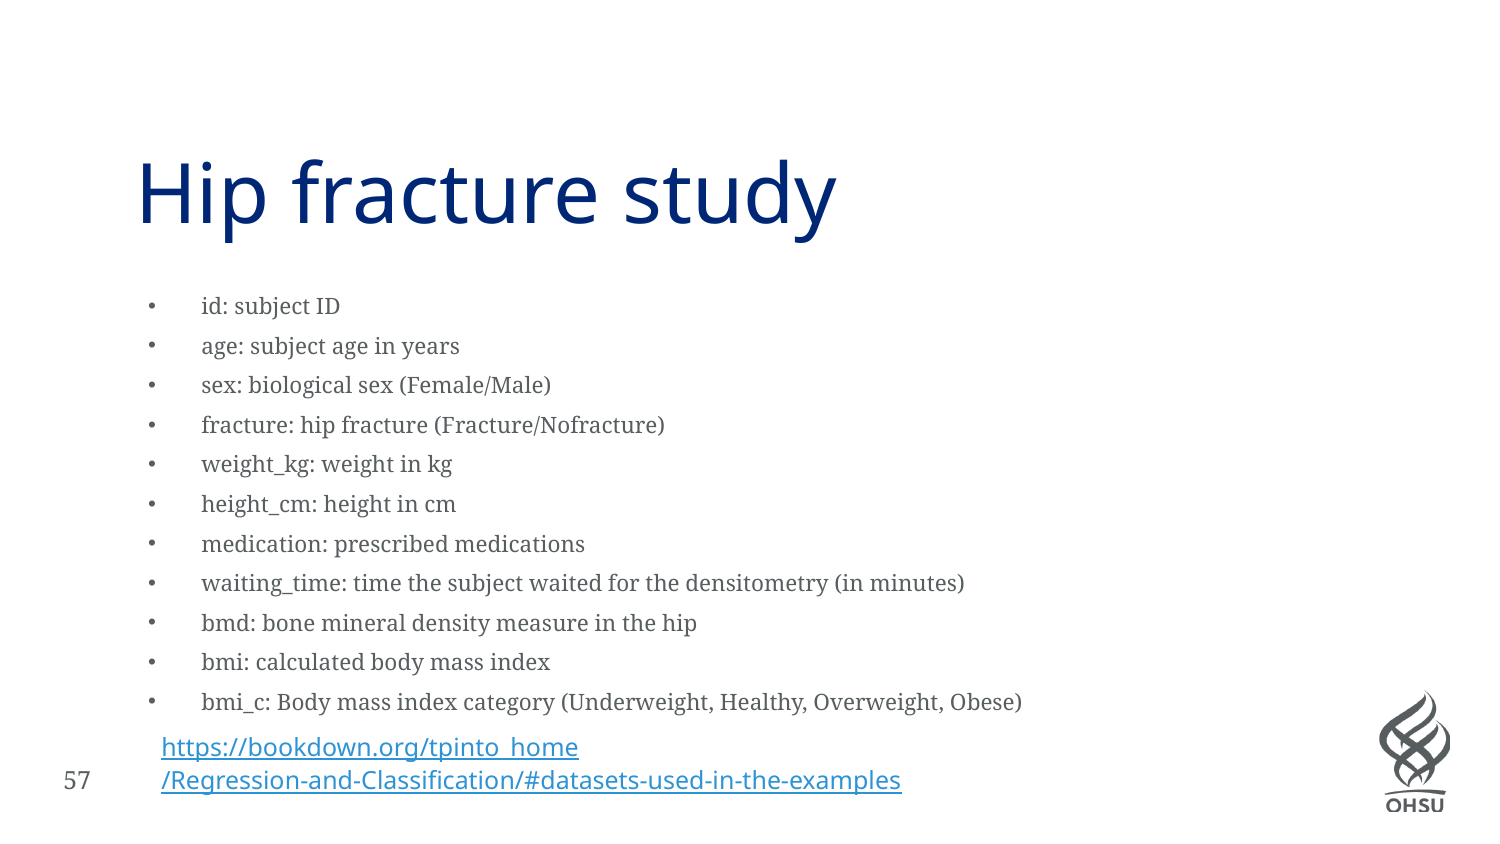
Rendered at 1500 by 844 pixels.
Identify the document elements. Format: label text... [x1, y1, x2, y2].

title Hip fracture study [120, 120, 1356, 261]
text_box https://bookdown.org/tpinto_home/Regression-and-Classification/#datasets-used-in-the-examples [146, 723, 1274, 807]
list id: subject ID age: subject age in years sex: biological sex (Female/Male) fracture: hip fracture (Fracture/Nofracture) weight_kg: weight in kg height_cm: height in cm medication: prescribed medications waiting_time: time the subject waited for the densitometry (in minutes) bmd: bone mineral density measure in the hip bmi: calculated body mass index bmi_c: Body mass index category (Underweight, Healthy, Overweight, Obese) [133, 276, 1369, 724]
